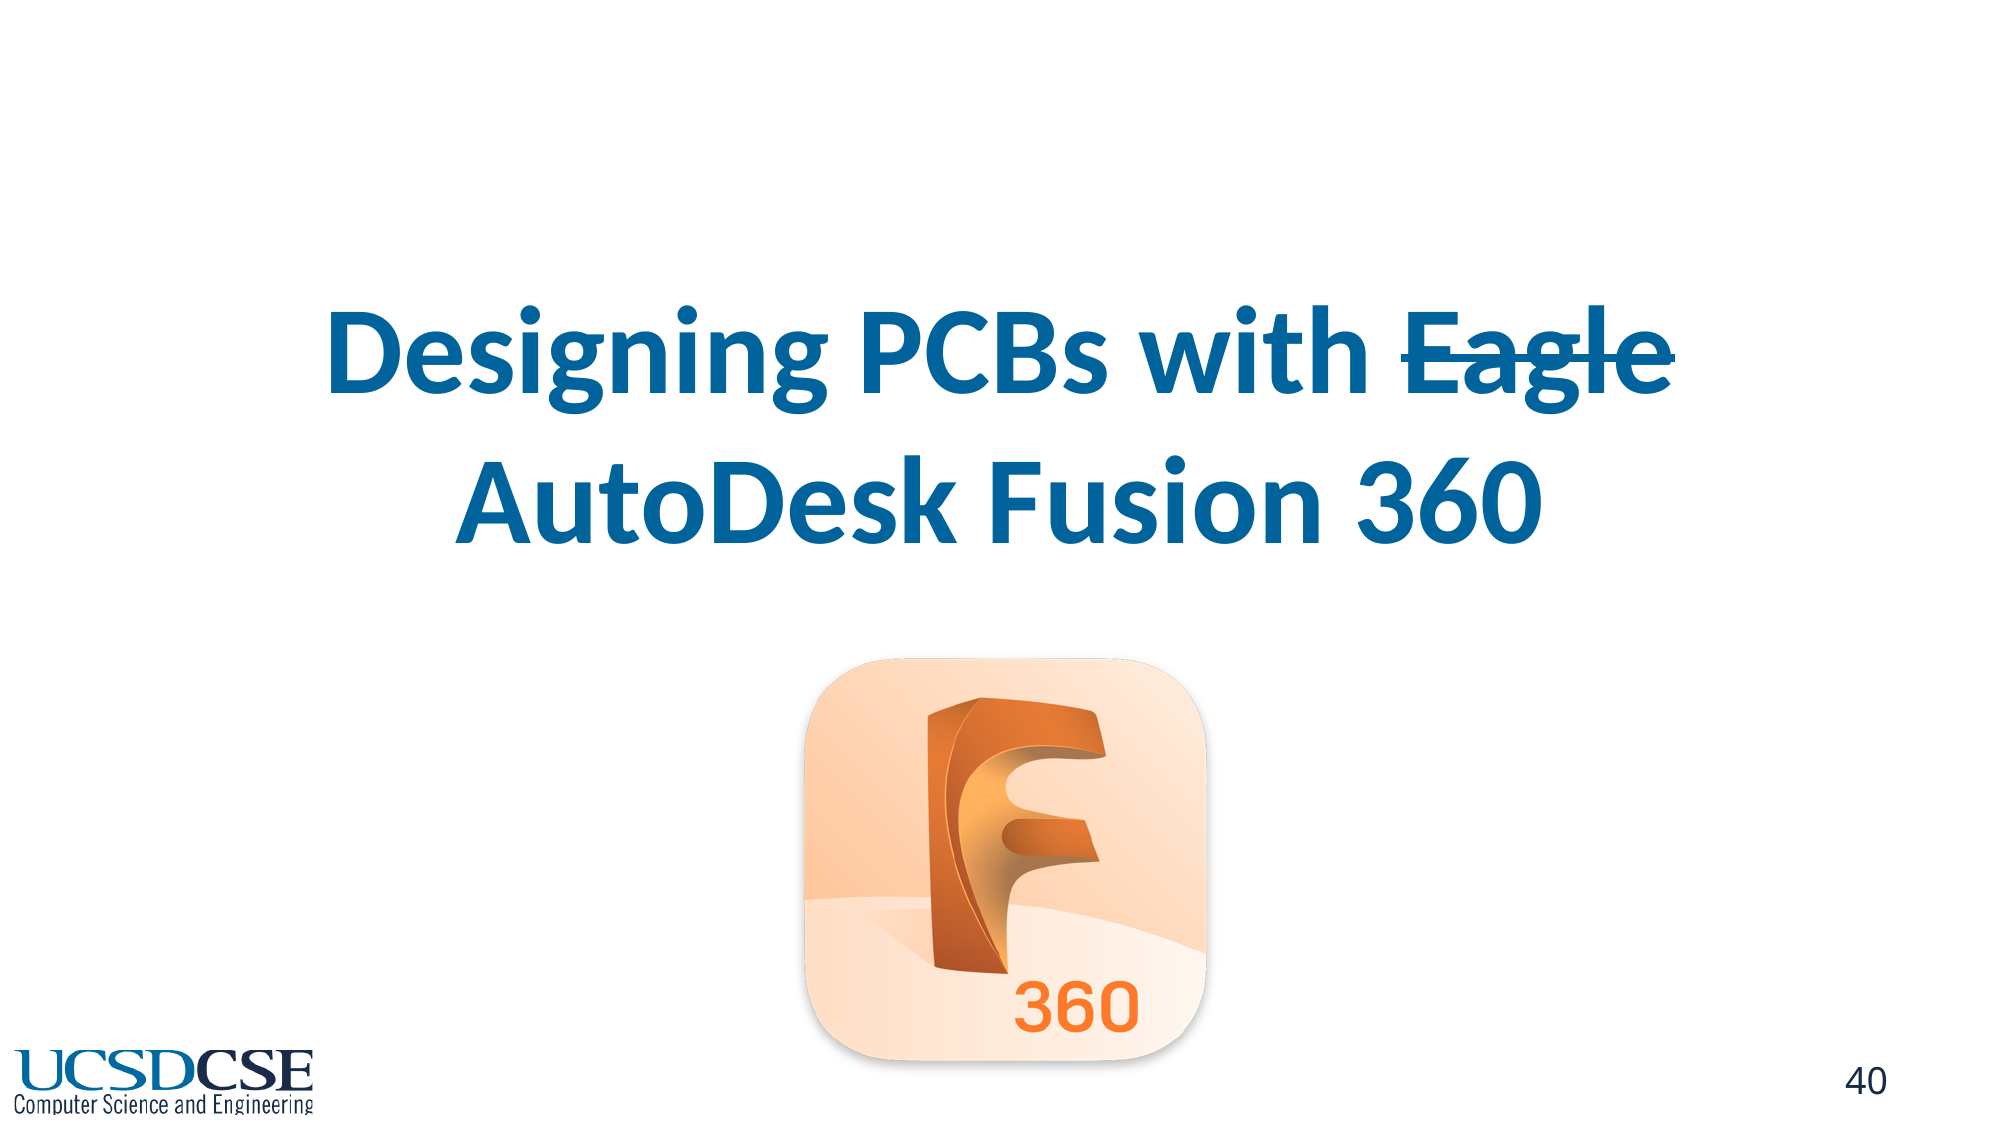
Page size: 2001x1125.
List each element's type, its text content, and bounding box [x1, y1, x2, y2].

title Designing PCBs with Eagle AutoDesk Fusion 360 [249, 184, 1750, 576]
picture [771, 642, 1229, 1083]
